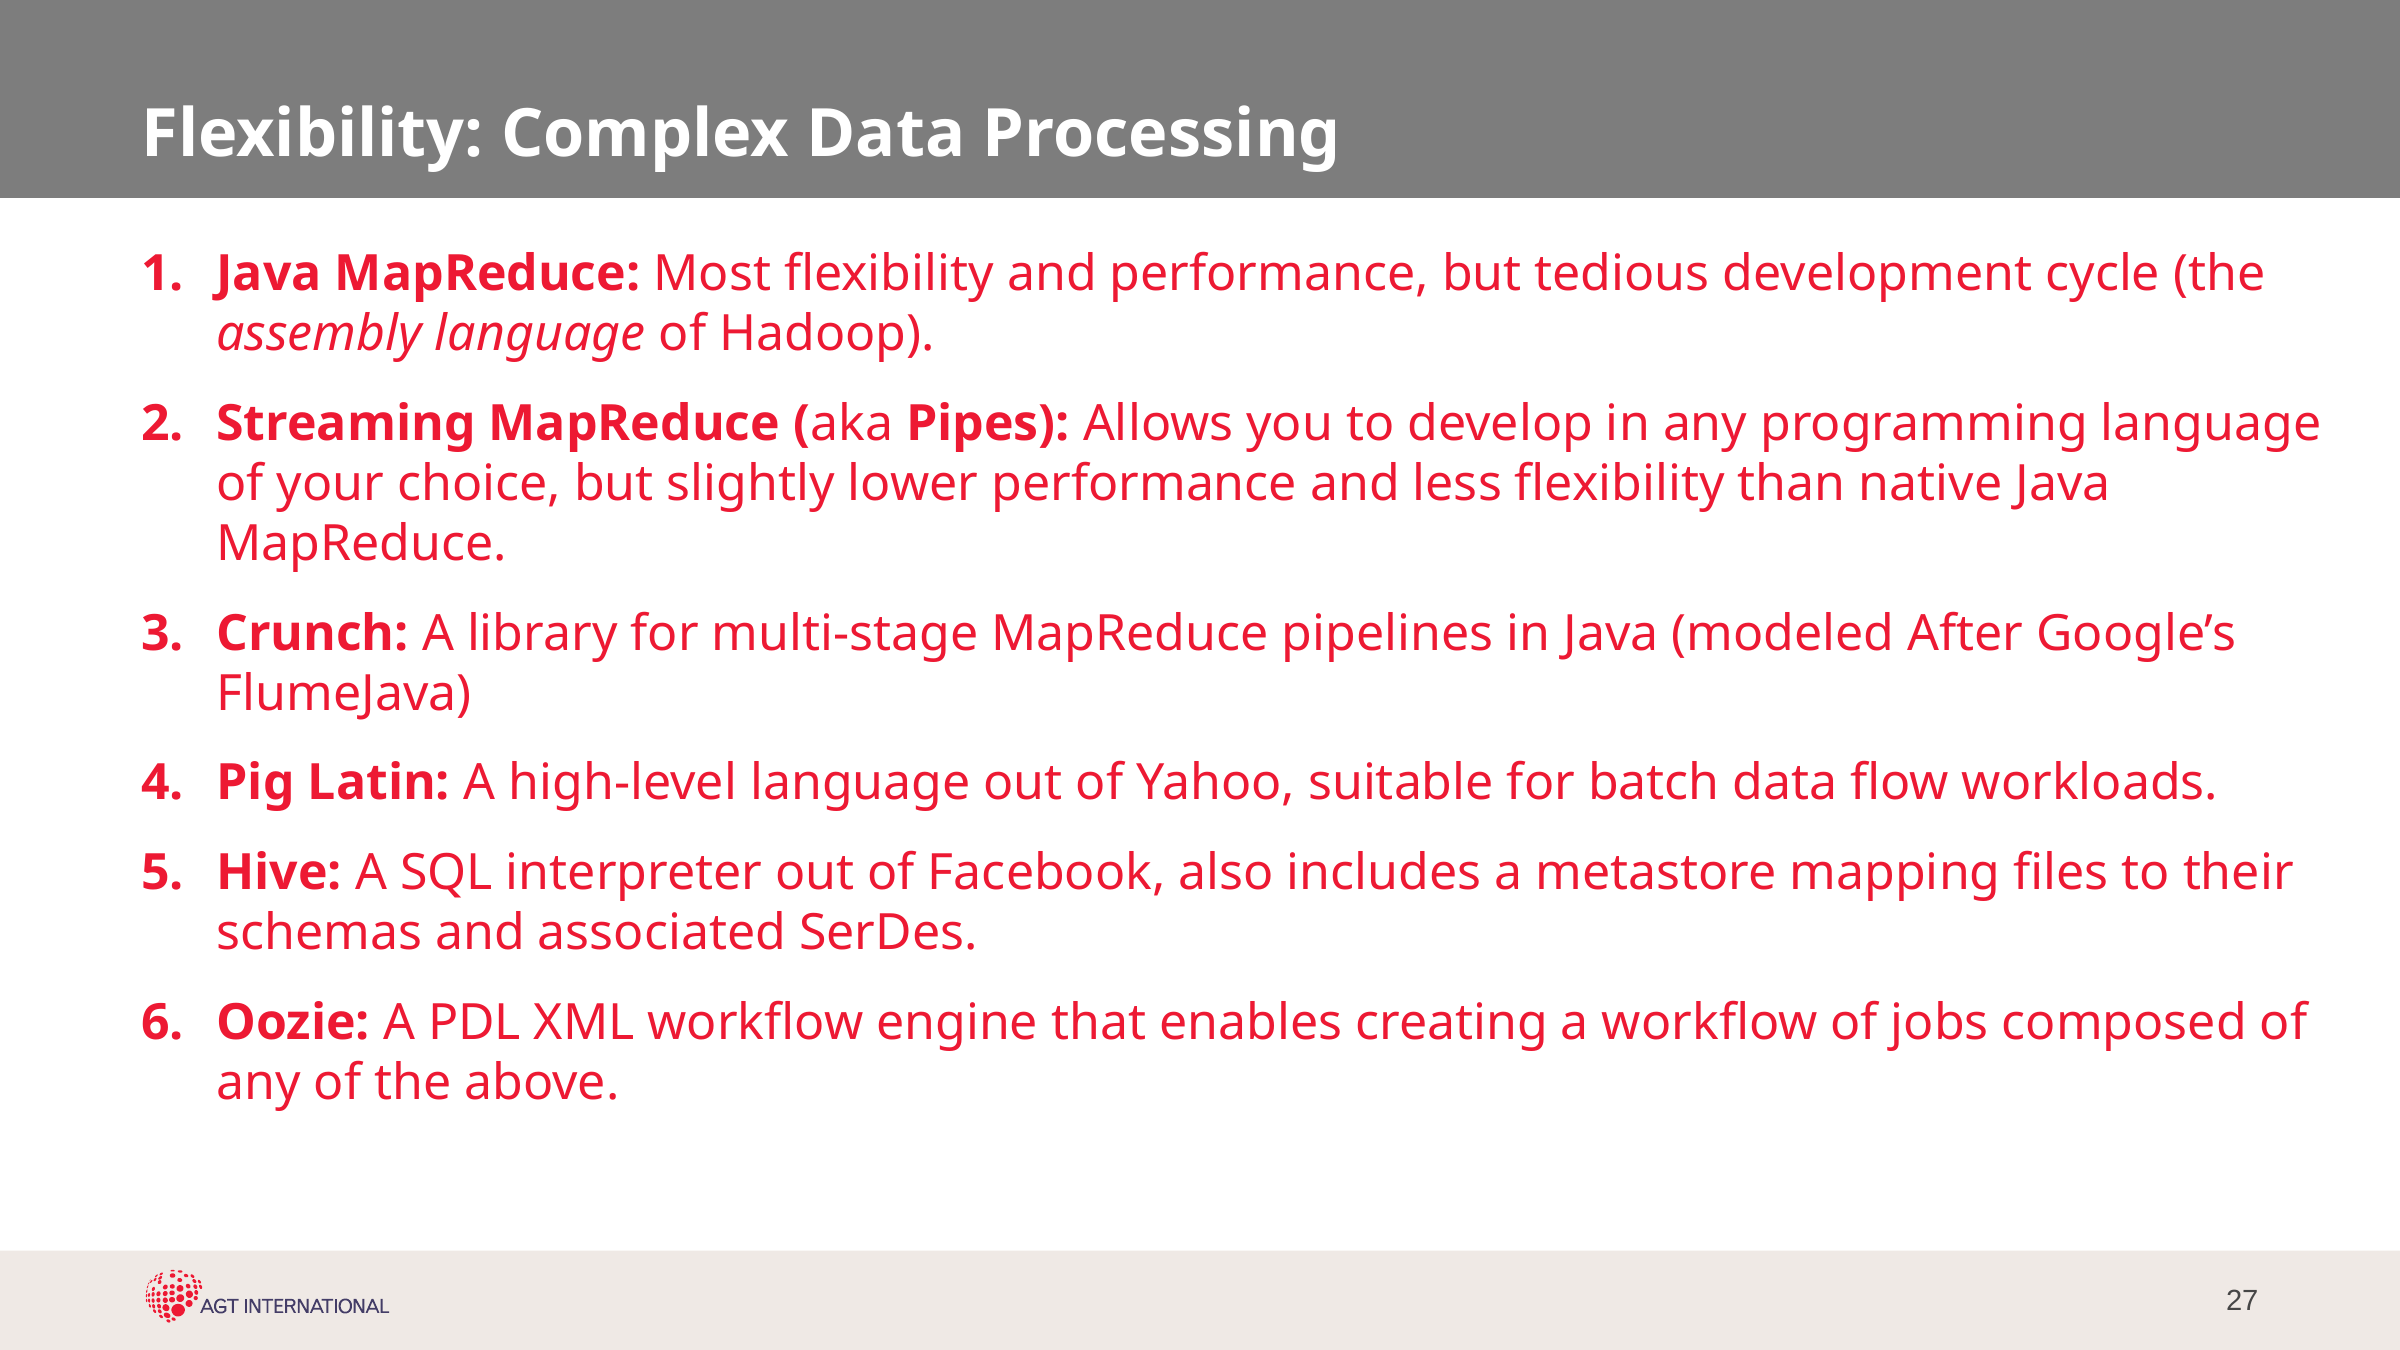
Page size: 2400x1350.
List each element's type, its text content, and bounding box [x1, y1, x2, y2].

list Java MapReduce: Most flexibility and performance, but tedious development cycle (the assembly language of Hadoop). Streaming MapReduce (aka Pipes): Allows you to develop in any programming language of your choice, but slightly lower performance and less flexibility than native Java MapReduce. Crunch: A library for multi-stage MapReduce pipelines in Java (modeled After Google’s FlumeJava) Pig Latin: A high-level language out of Yahoo, suitable for batch data flow workloads. Hive: A SQL interpreter out of Facebook, also includes a metastore mapping files to their schemas and associated SerDes. Oozie: A PDL XML workflow engine that enables creating a workflow of jobs composed of any of the above. [120, 229, 2365, 1220]
title Flexibility: Complex Data Processing [120, 69, 2253, 180]
